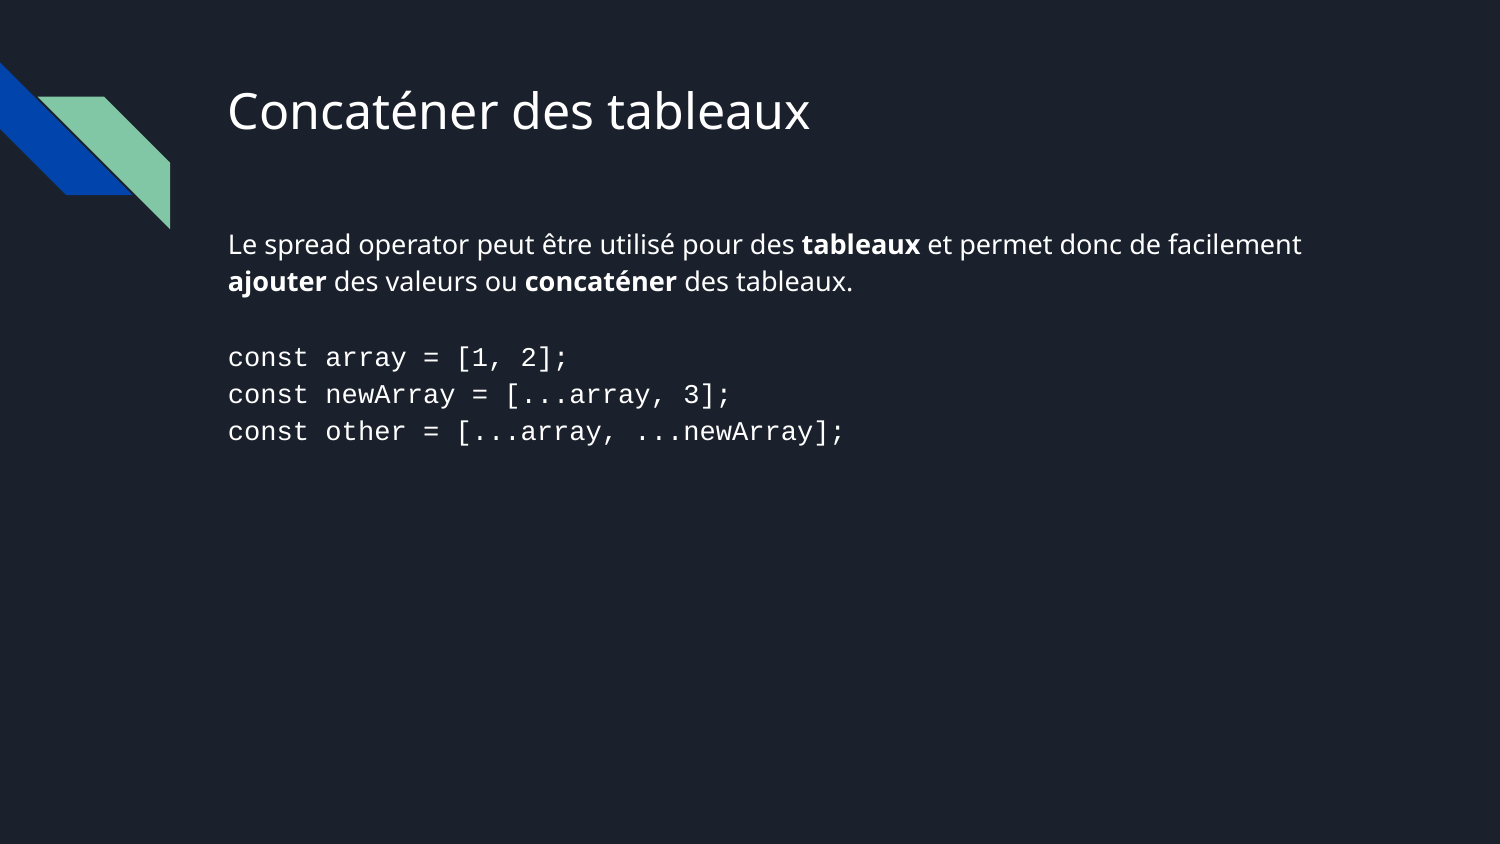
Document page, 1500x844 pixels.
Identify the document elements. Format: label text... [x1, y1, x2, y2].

title Concaténer des tableaux [212, 64, 1368, 207]
list Le spread operator peut être utilisé pour des tableaux et permet donc de facilement ajouter des valeurs ou concaténer des tableaux. const array = [1, 2]; const newArray = [...array, 3]; const other = [...array, ...newArray]; [212, 207, 1368, 812]
